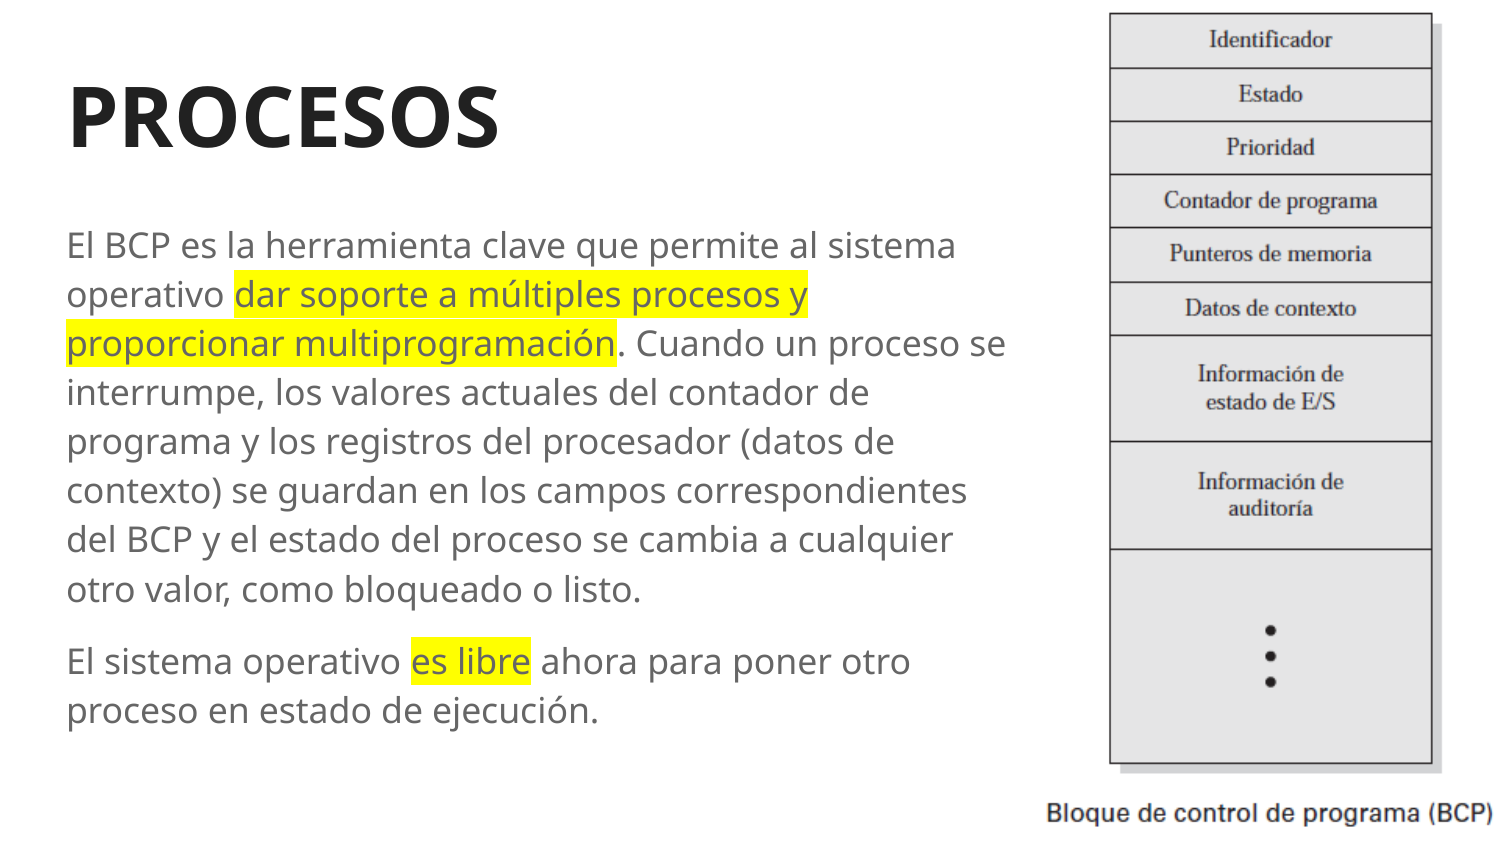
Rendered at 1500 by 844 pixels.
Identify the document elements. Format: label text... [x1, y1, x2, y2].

list El BCP es la herramienta clave que permite al sistema operativo dar soporte a múltiples procesos y proporcionar multiprogramación. Cuando un proceso se interrumpe, los valores actuales del contador de programa y los registros del procesador (datos de contexto) se guardan en los campos correspondientes del BCP y el estado del proceso se cambia a cualquier otro valor, como bloqueado o listo. El sistema operativo es libre ahora para poner otro proceso en estado de ejecución. [51, 201, 1028, 750]
title PROCESOS [51, 48, 1028, 180]
picture [1033, 0, 1500, 844]
